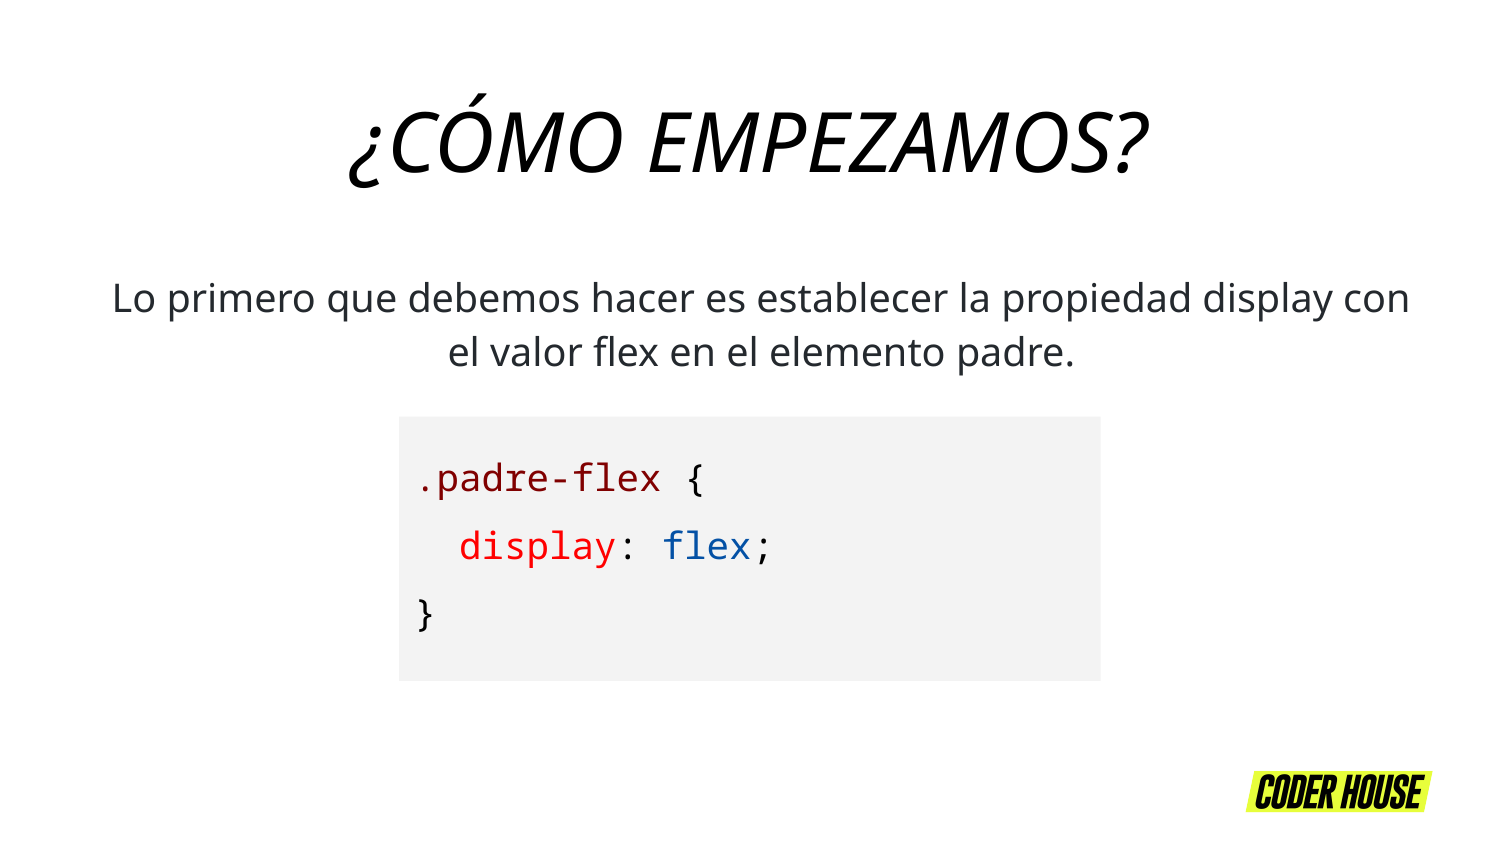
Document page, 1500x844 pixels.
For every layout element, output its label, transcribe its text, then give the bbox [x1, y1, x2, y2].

picture [1241, 764, 1437, 819]
text_box .padre-flex { display: flex; } [399, 416, 1101, 681]
text_box ¿CÓMO EMPEZAMOS? [238, 59, 1262, 174]
text_box Lo primero que debemos hacer es establecer la propiedad display con el valor flex en el elemento padre. [95, 250, 1428, 390]
